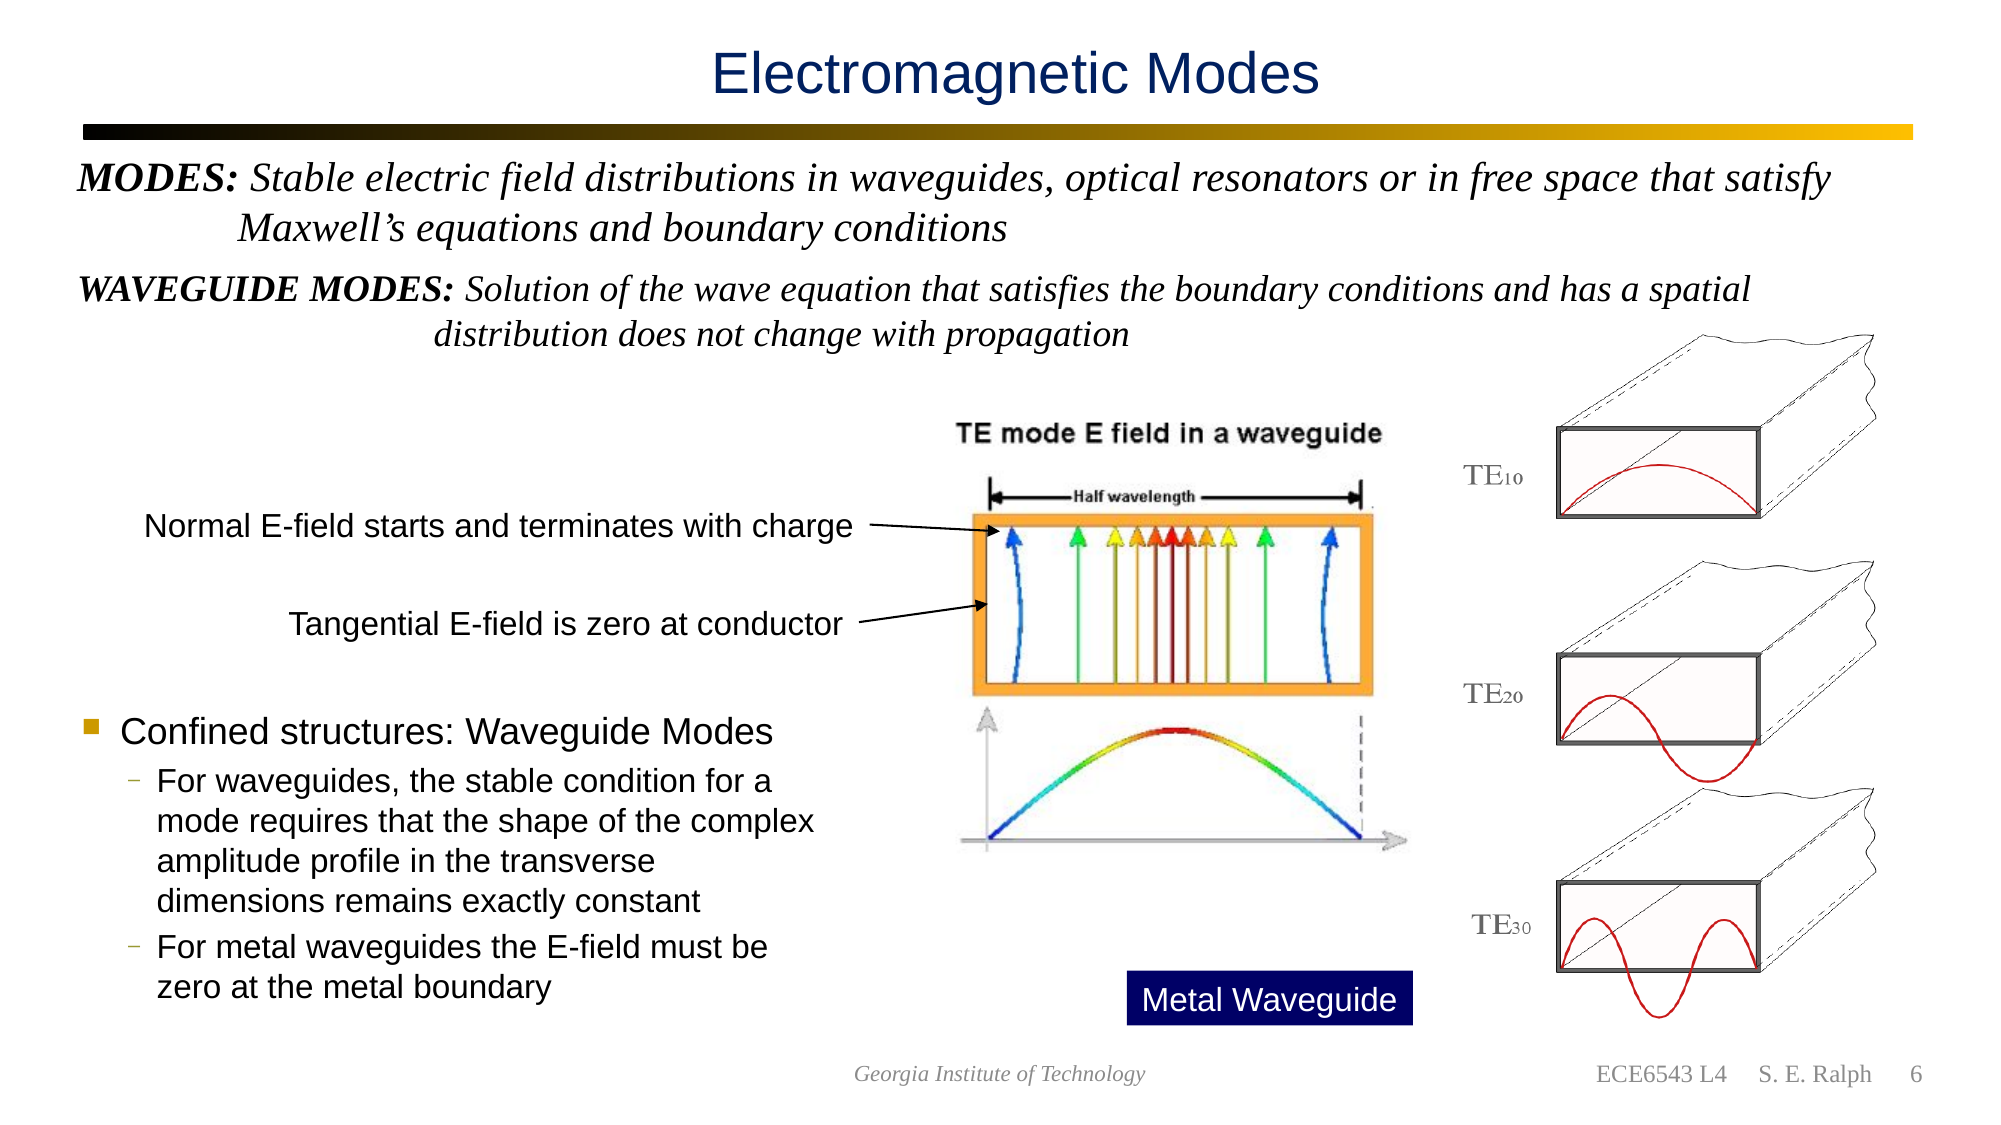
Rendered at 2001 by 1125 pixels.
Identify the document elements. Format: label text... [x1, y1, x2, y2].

text_box MODES: Stable electric field distributions in waveguides, optical resonators or in free space that satisfy Maxwell’s equations and boundary conditions [62, 141, 1914, 257]
text_box WAVEGUIDE MODES: Solution of the wave equation that satisfies the boundary conditions and has a spatial distribution does not change with propagation [62, 256, 1800, 362]
text_box Metal Waveguide [1126, 970, 1413, 1026]
picture [908, 410, 1447, 897]
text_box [861, 603, 989, 623]
title Electromagnetic Modes [199, 24, 1834, 113]
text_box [873, 524, 1001, 532]
footer Georgia Institute of Technology [662, 1042, 1338, 1103]
list Confined structures: Waveguide Modes For waveguides, the stable condition for a mode requires that the shape of the complex amplitude profile in the transverse dimensions remains exactly constant For metal waveguides the E-field must be zero at the metal boundary [66, 699, 842, 1073]
picture [1453, 324, 1889, 1028]
text_box Tangential E-field is zero at conductor [273, 594, 859, 650]
text_box Normal E-field starts and terminates with charge [129, 497, 870, 552]
slide_number ECE6543 L4 S. E. Ralph 6 [1449, 1042, 1938, 1103]
